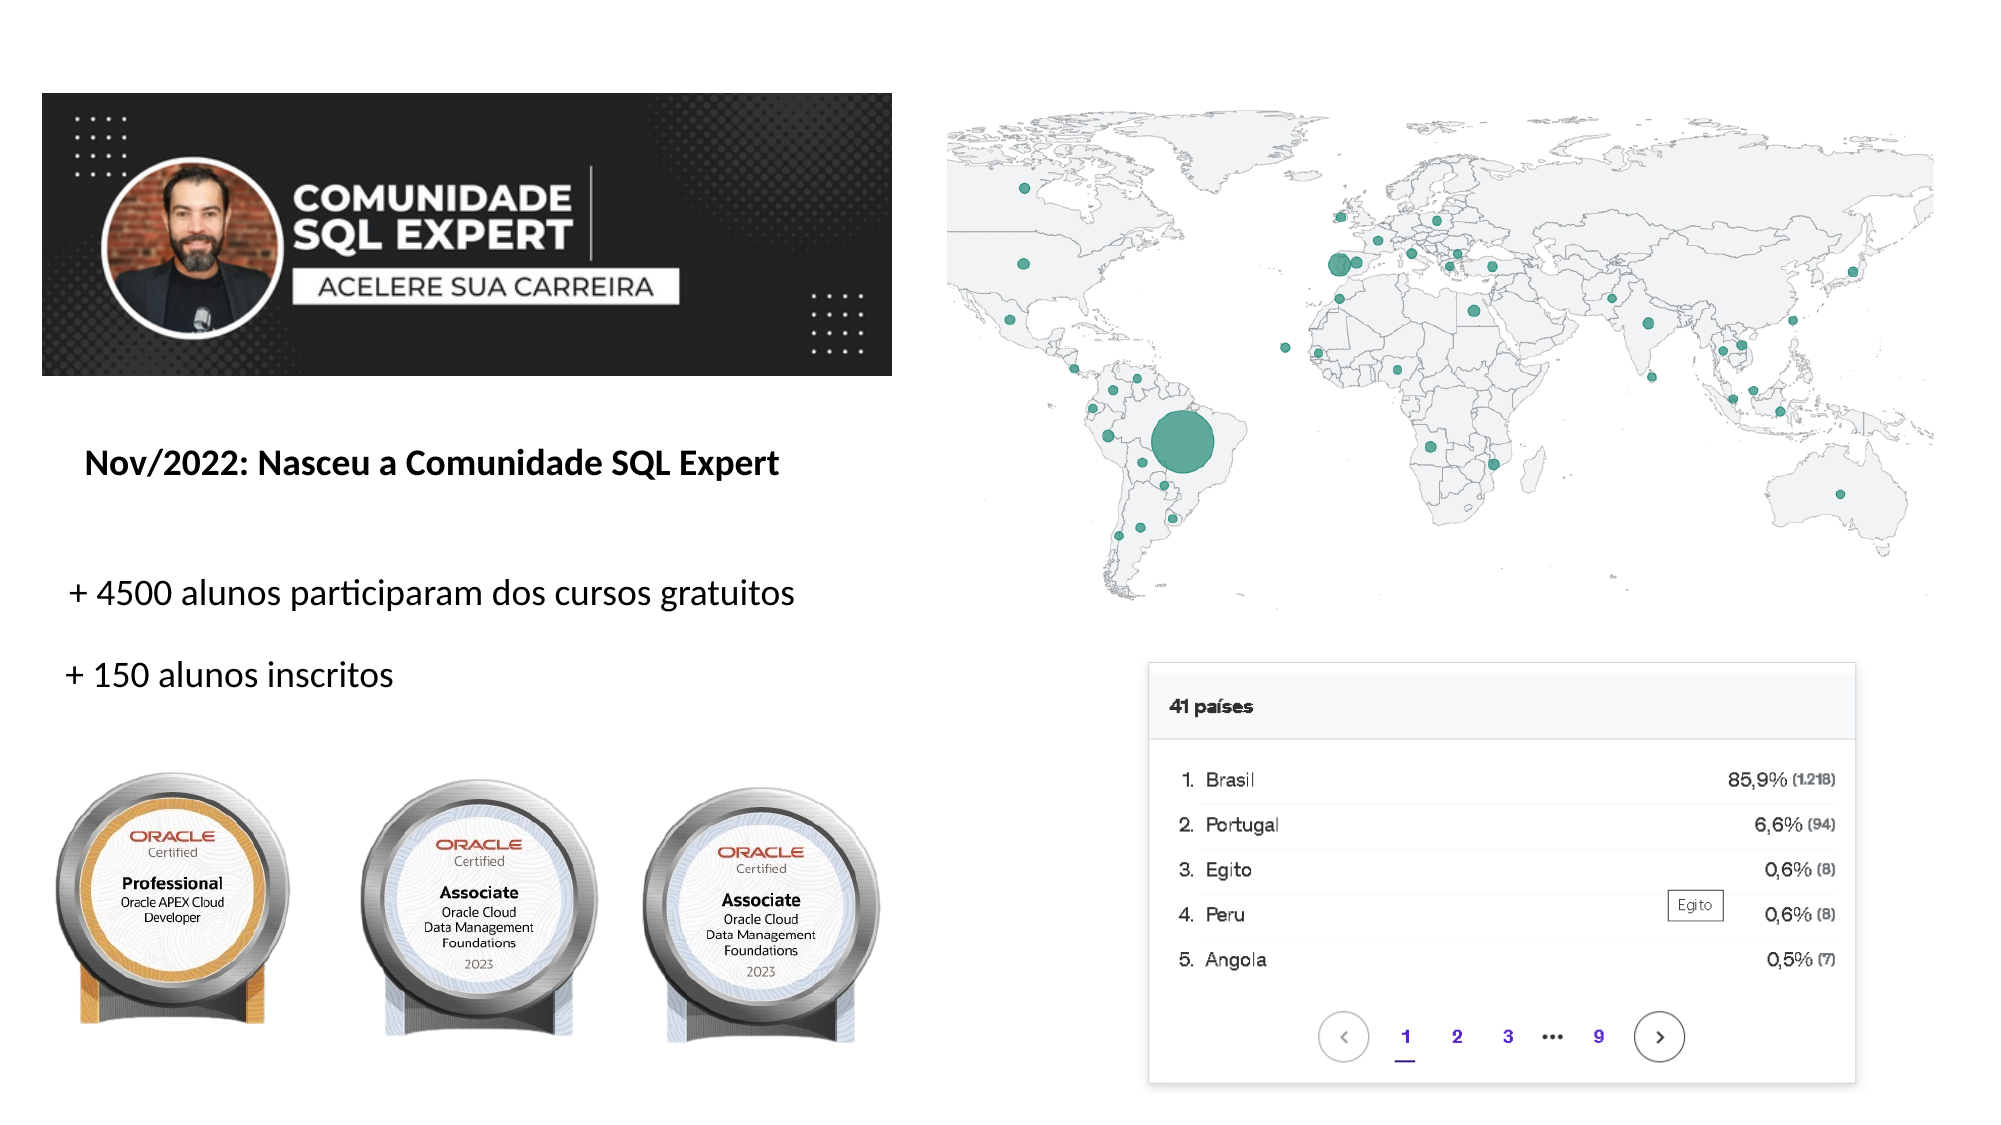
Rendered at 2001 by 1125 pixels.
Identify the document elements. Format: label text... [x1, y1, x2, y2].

picture [1138, 660, 1868, 1093]
text_box Nov/2022: Nasceu a Comunidade SQL Expert [69, 430, 796, 491]
text_box + 150 alunos inscritos [50, 642, 410, 703]
picture [0, 767, 1024, 1046]
text_box + 4500 alunos participaram dos cursos gratuitos [54, 560, 811, 621]
picture [946, 79, 1934, 626]
picture [42, 93, 892, 376]
